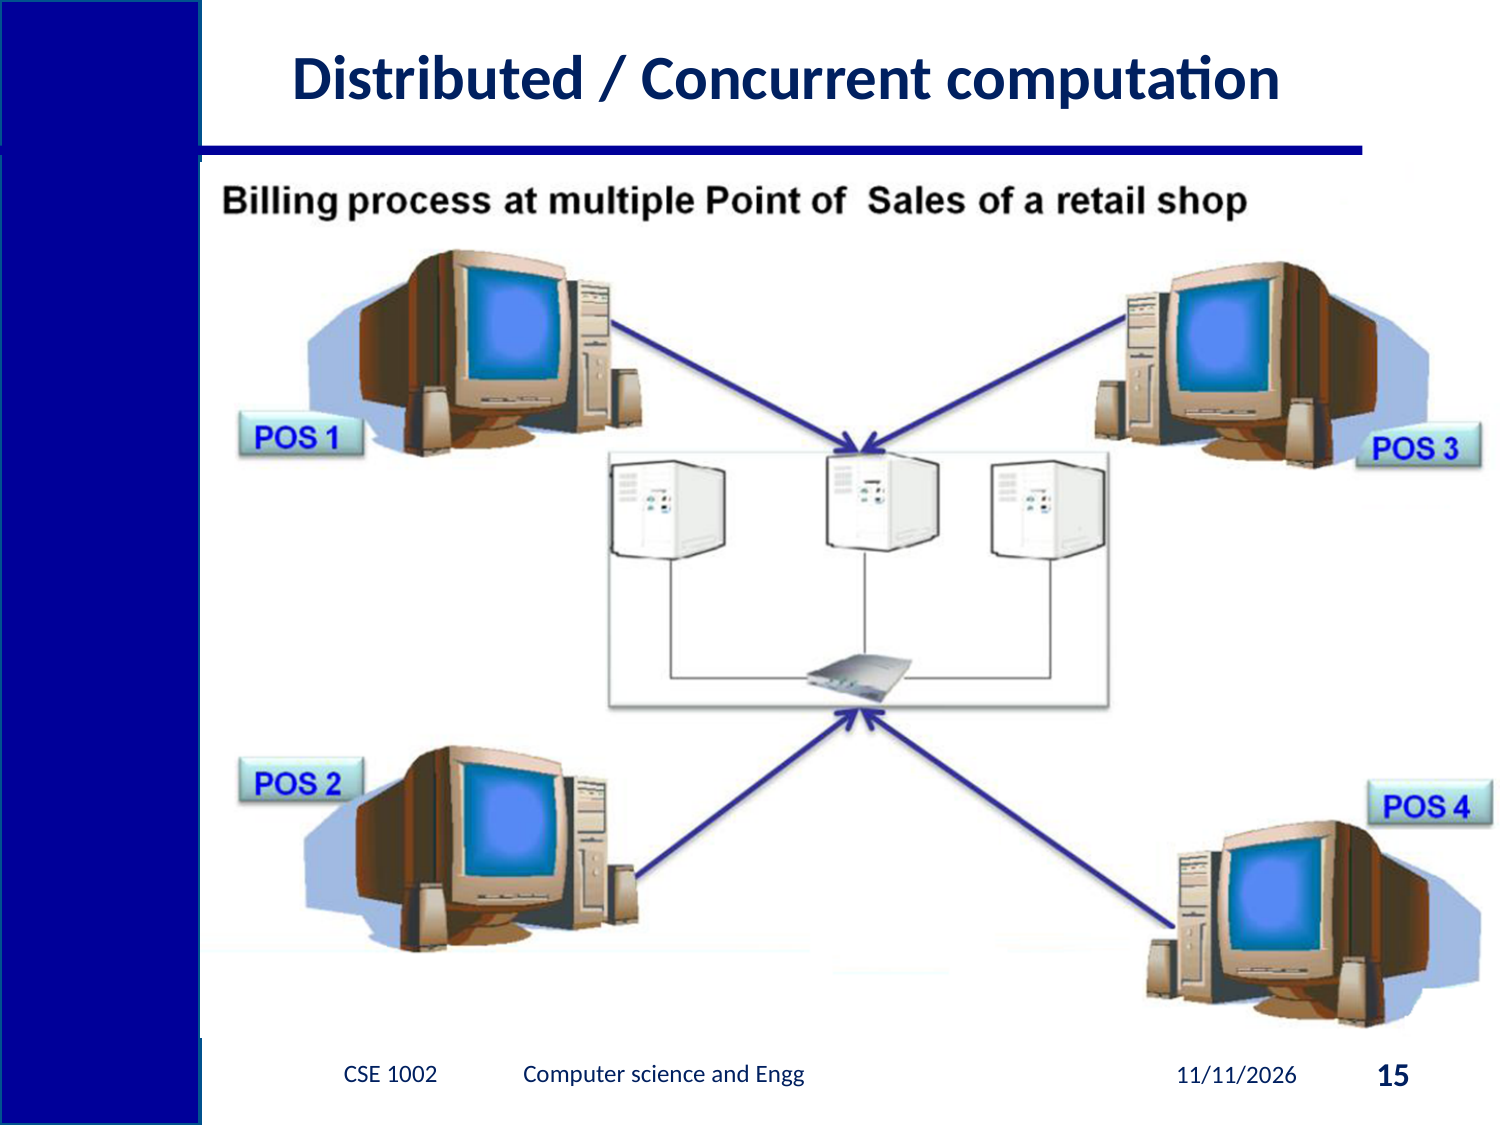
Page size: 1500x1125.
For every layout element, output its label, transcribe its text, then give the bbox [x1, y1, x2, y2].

footer CSE 1002 Computer science and Engg [212, 1047, 938, 1103]
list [199, 162, 1500, 1038]
title Distributed / Concurrent computation [200, 3, 1375, 146]
slide_number 15 [1313, 1047, 1425, 1103]
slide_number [1050, 1047, 1313, 1104]
